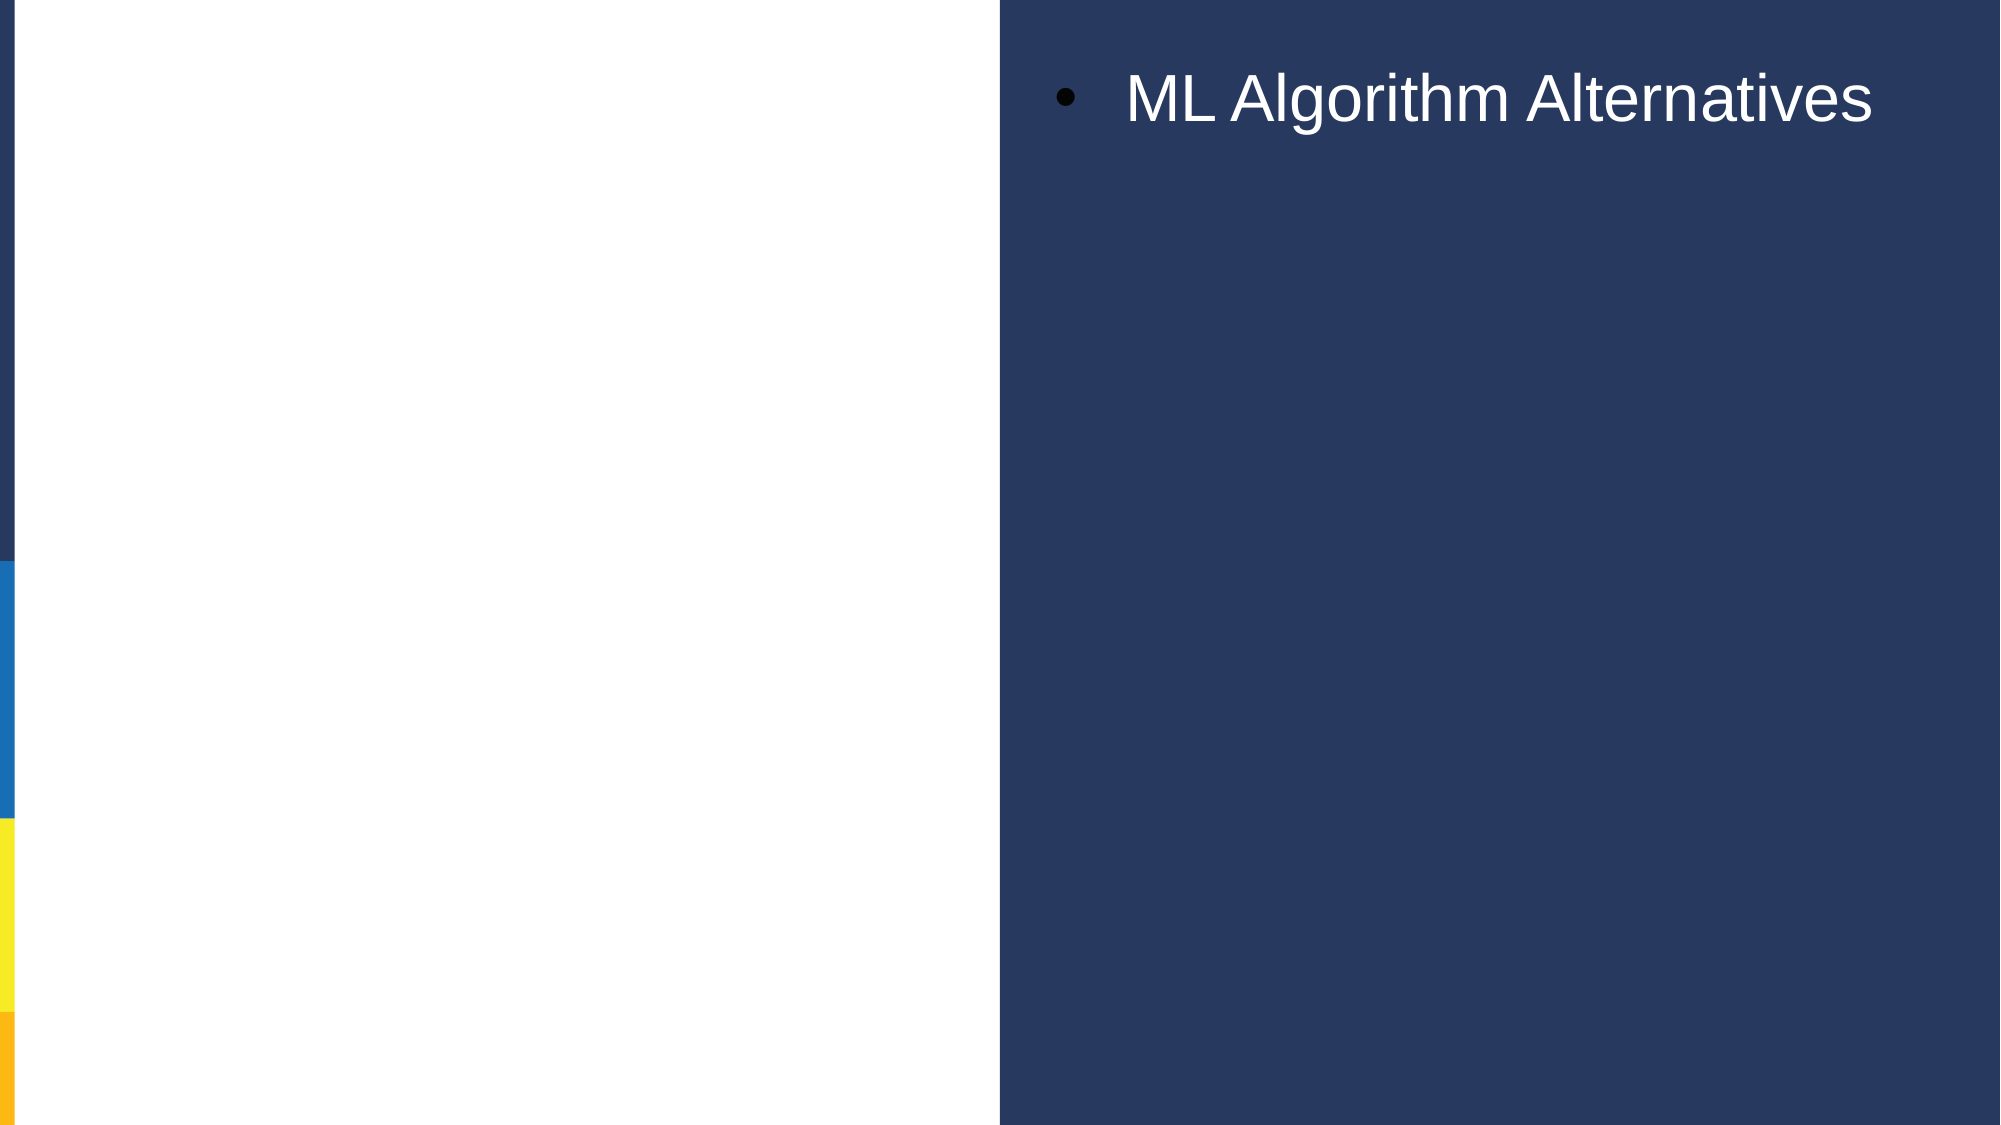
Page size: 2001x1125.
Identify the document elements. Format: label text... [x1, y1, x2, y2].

list ML Algorithm Alternatives [1035, 56, 1949, 1042]
